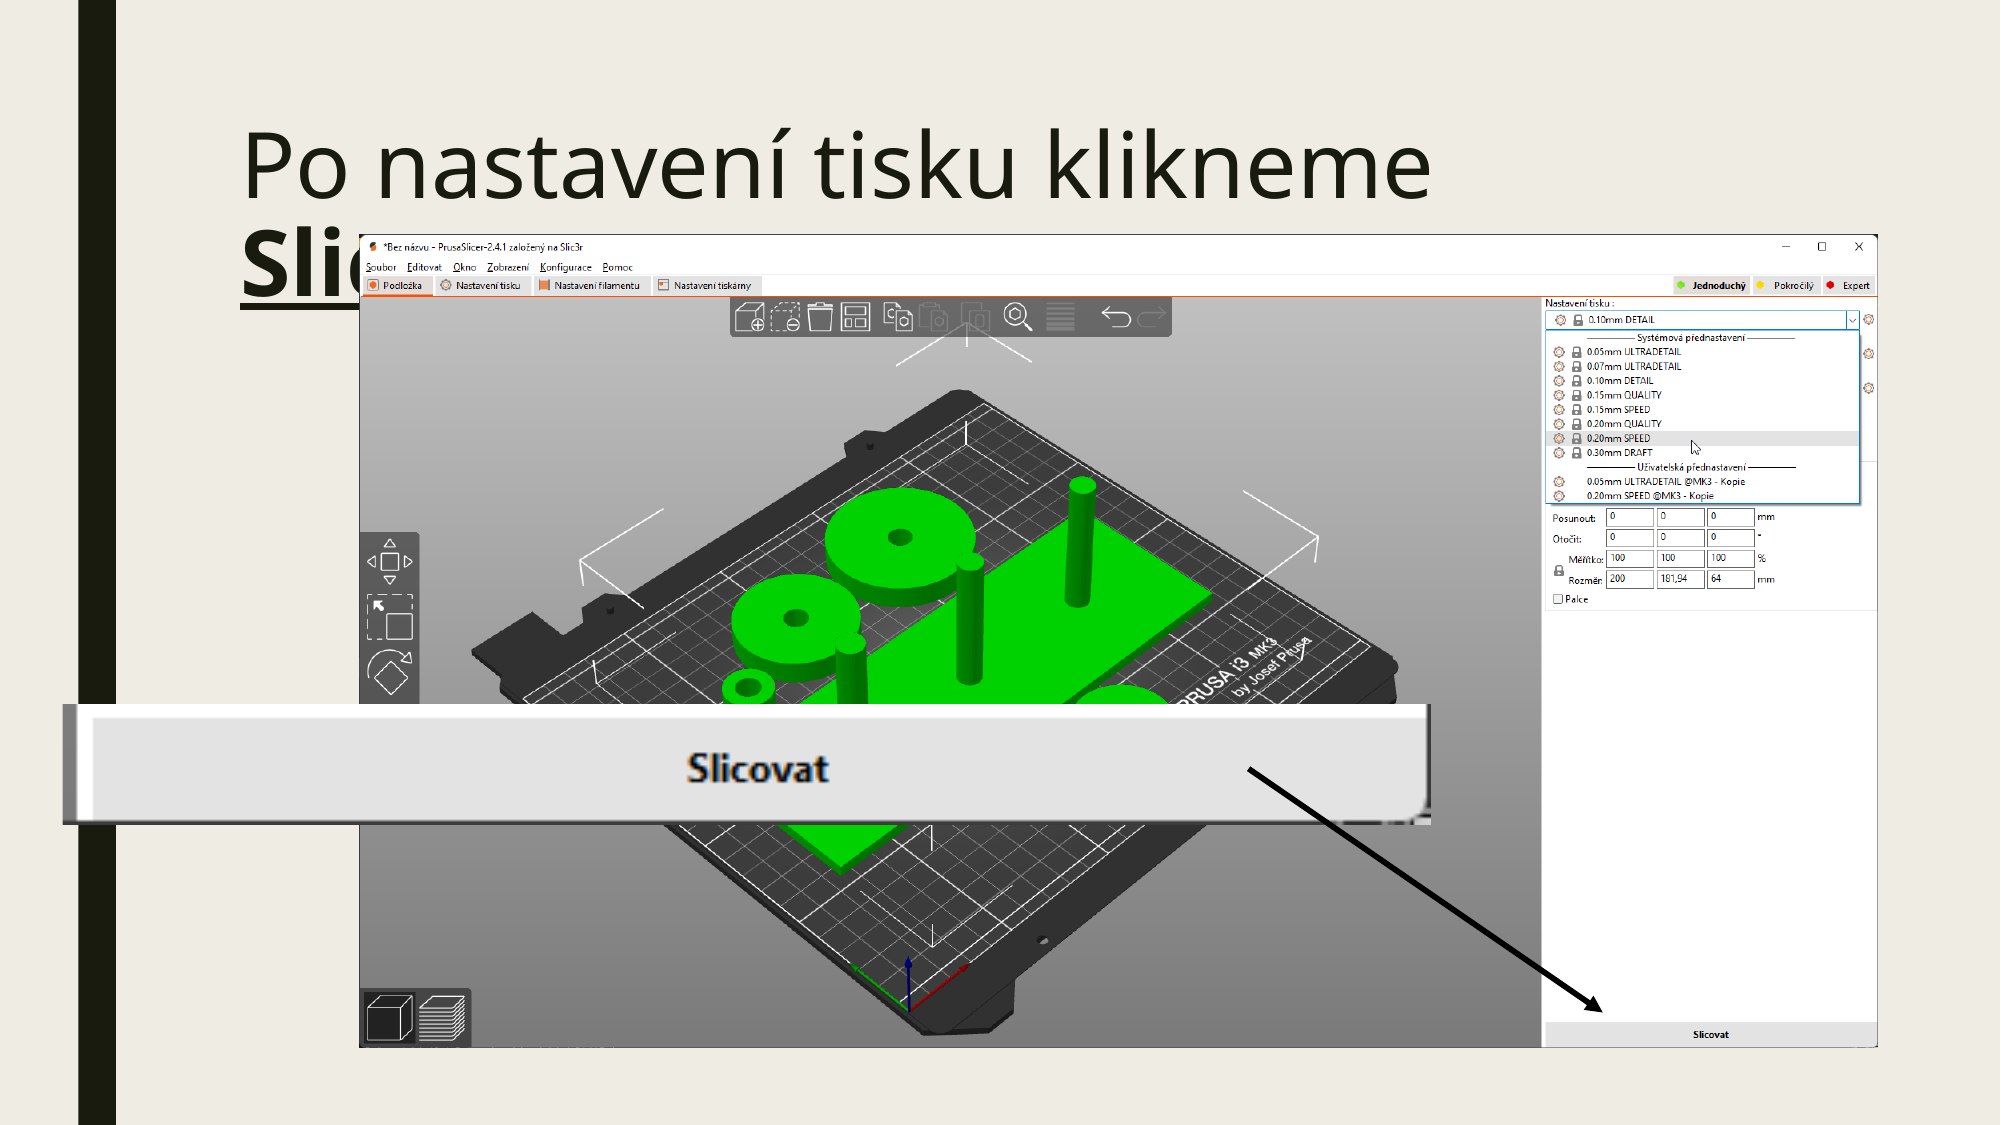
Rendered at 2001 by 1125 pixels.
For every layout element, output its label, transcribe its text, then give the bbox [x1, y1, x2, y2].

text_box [1248, 768, 1603, 1013]
title Po nastavení tisku klikneme Slicovat [225, 112, 1800, 357]
picture [62, 234, 1878, 1048]
